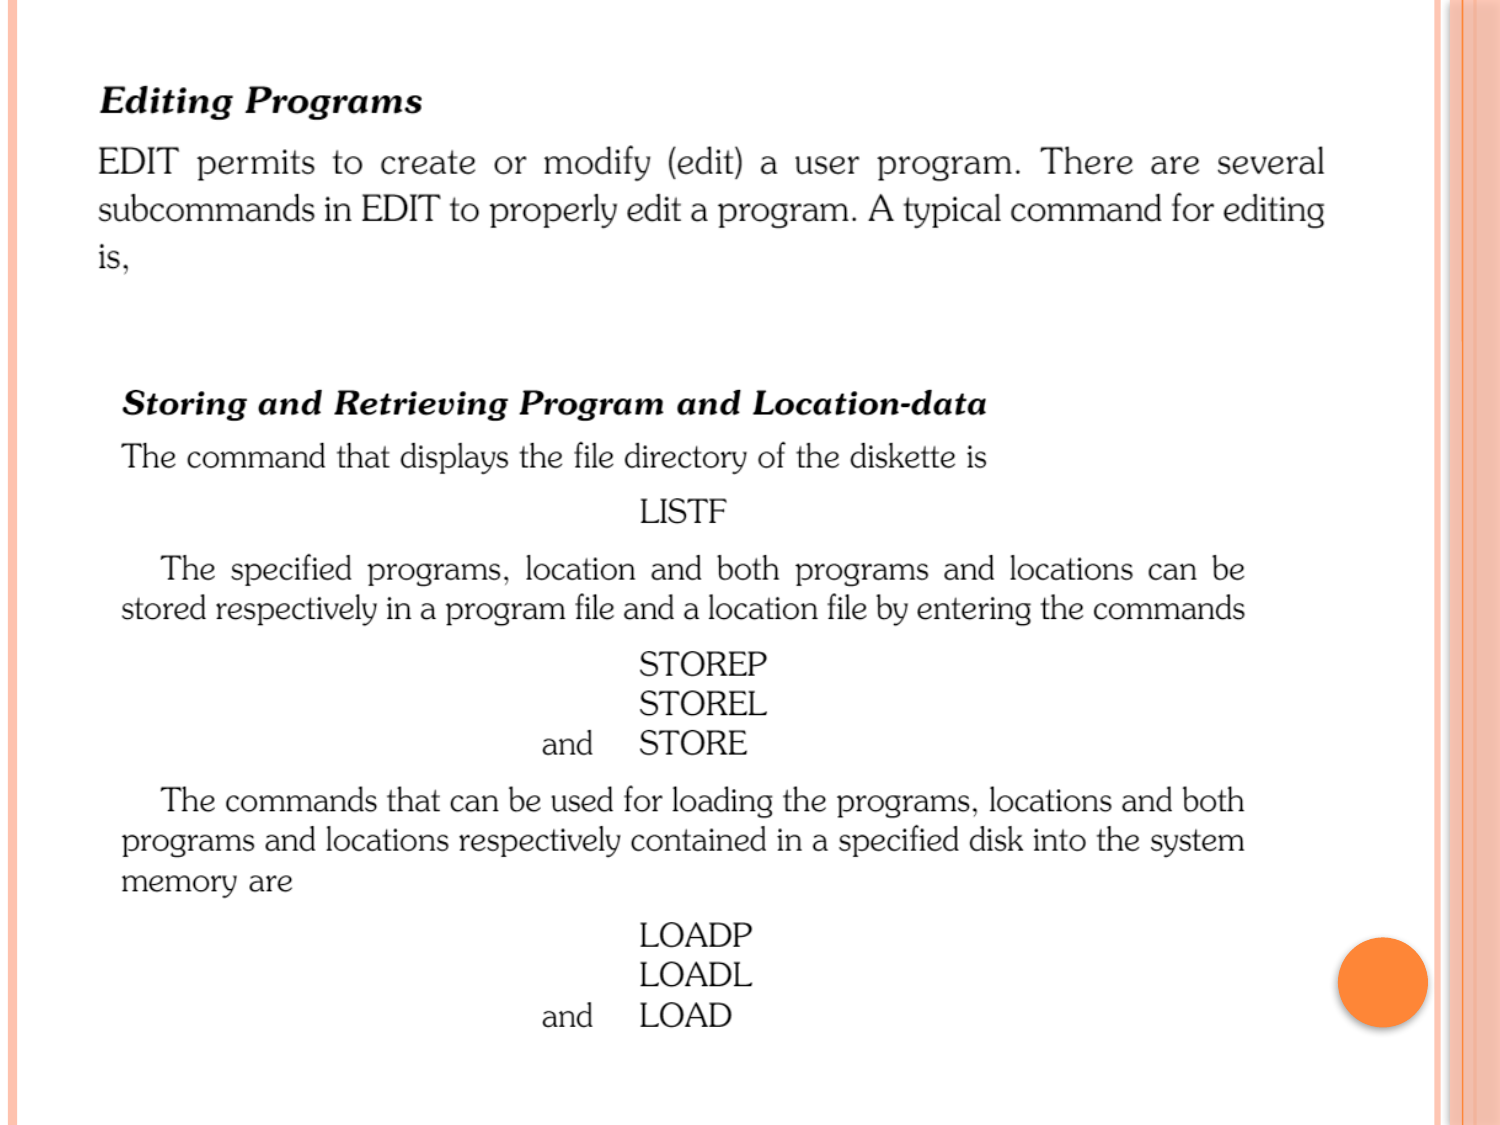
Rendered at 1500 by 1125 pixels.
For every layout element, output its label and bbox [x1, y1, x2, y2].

picture [61, 74, 1350, 295]
picture [86, 374, 1264, 1043]
